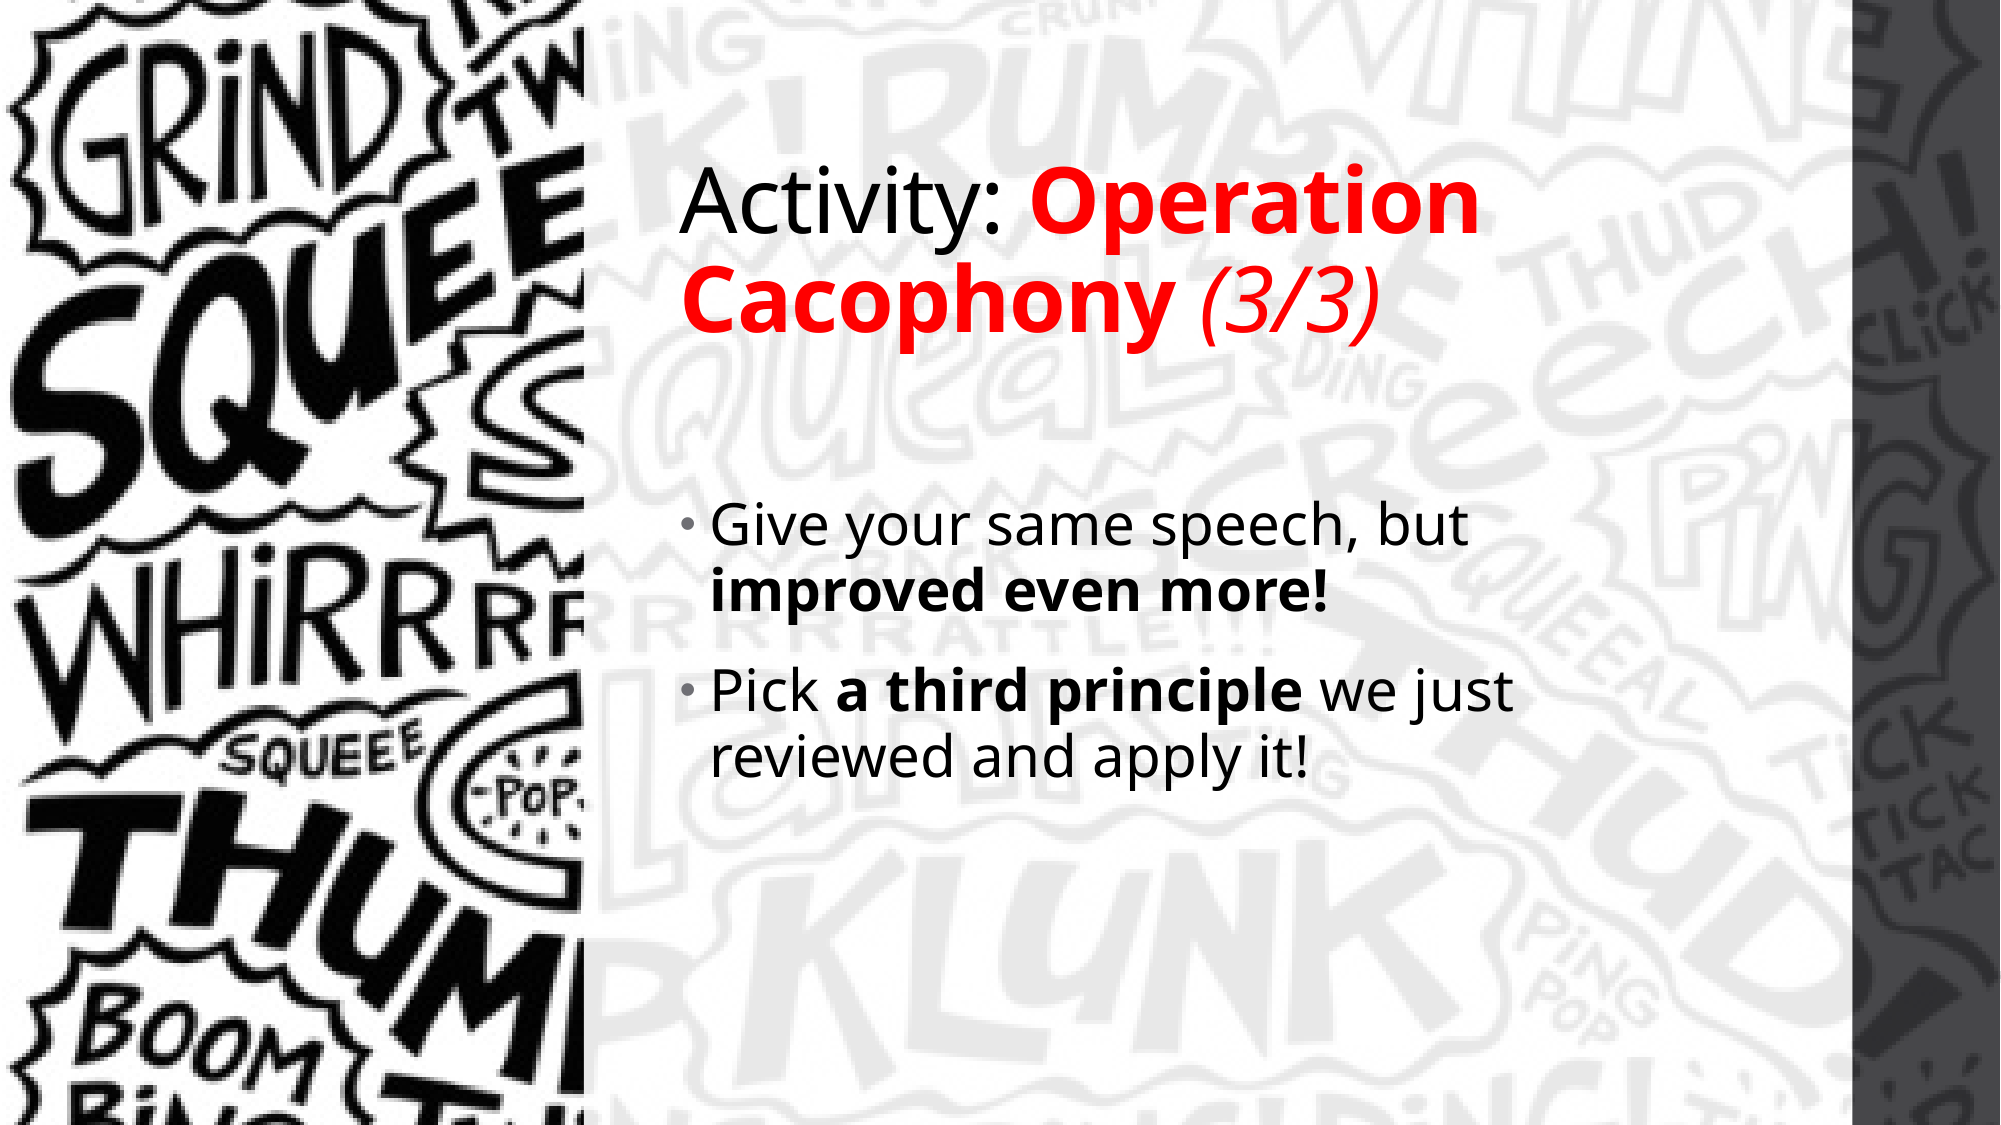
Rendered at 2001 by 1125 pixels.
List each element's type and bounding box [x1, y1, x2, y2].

list [2, 0, 2000, 1125]
